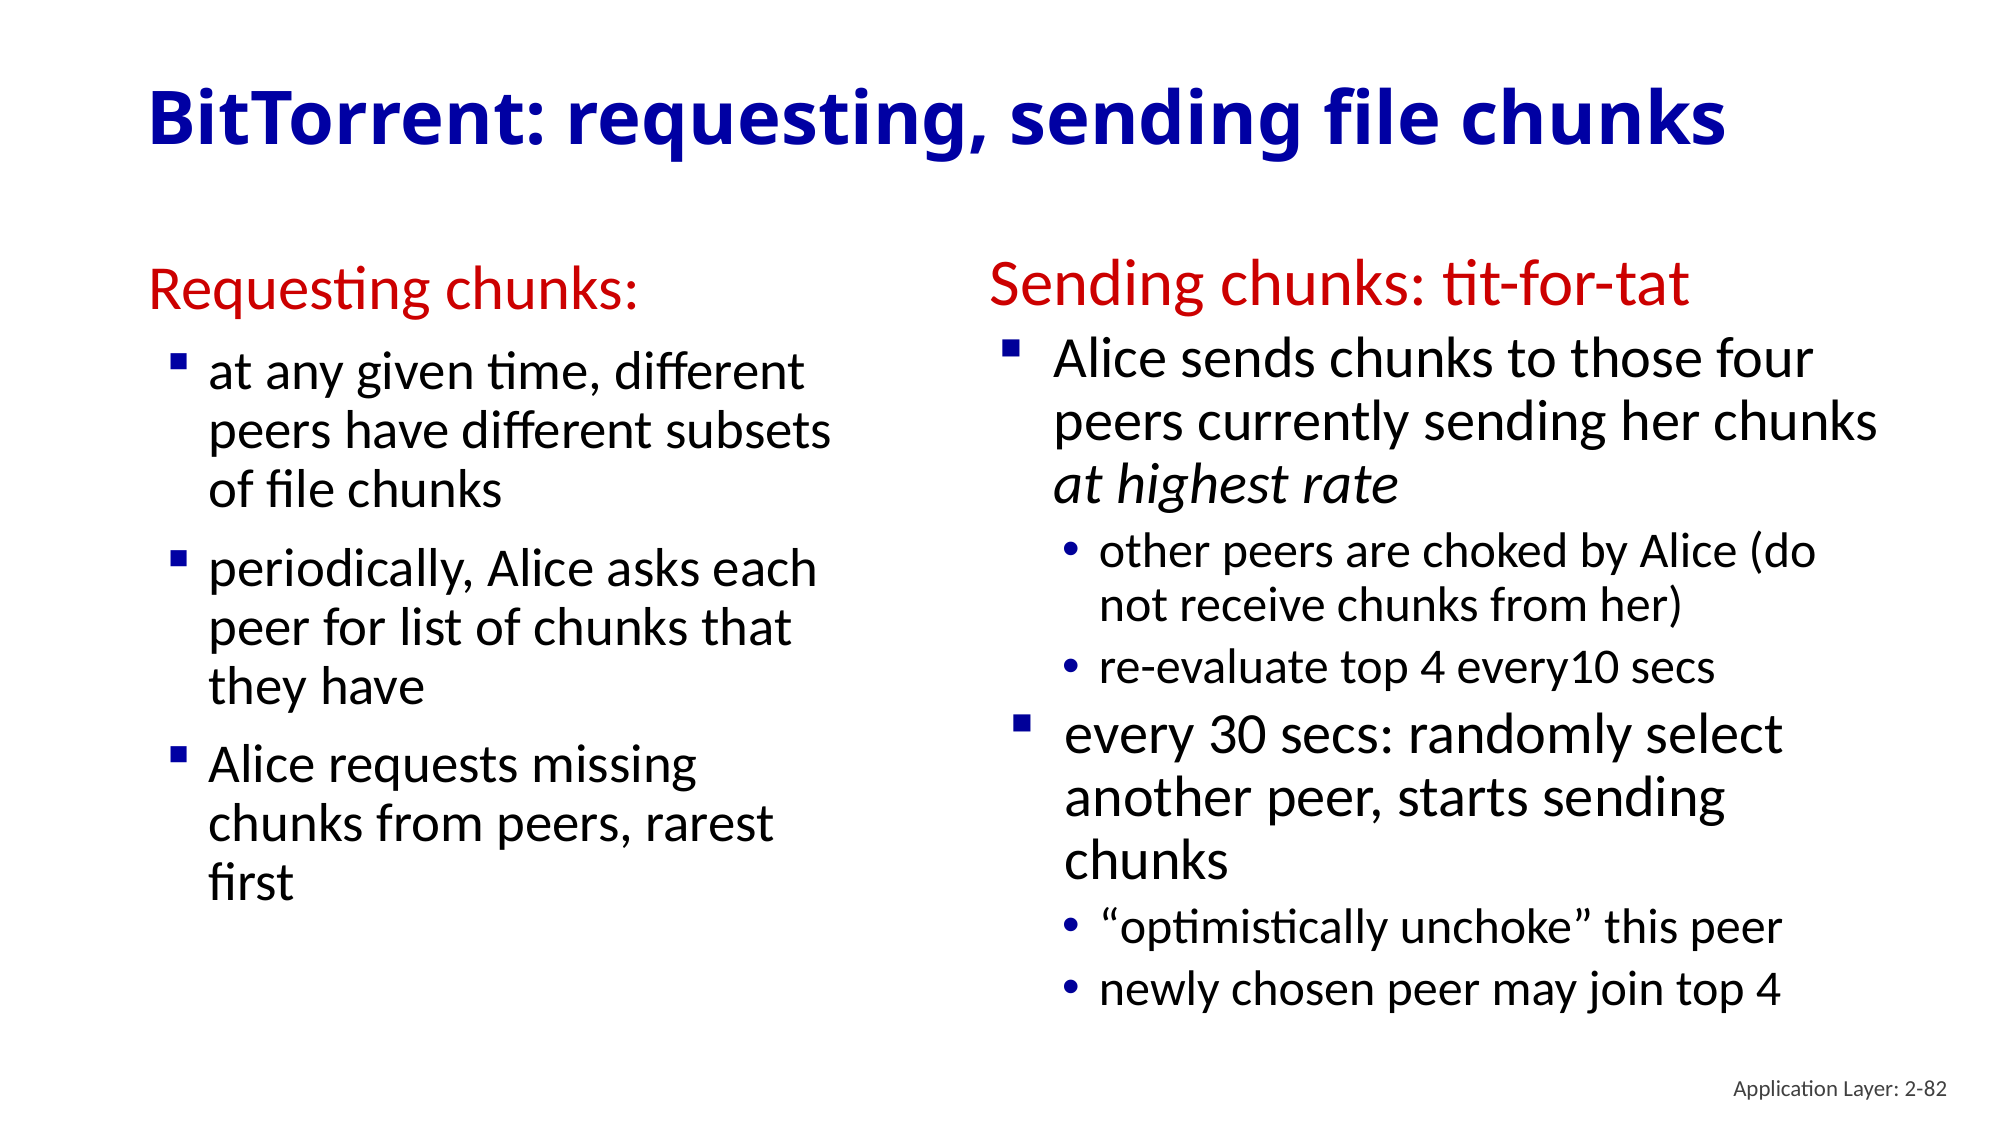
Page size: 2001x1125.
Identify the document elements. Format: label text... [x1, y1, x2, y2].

title BitTorrent: requesting, sending file chunks [131, 47, 1856, 195]
text_box Sending chunks: tit-for-tat Alice sends chunks to those four peers currently sending her chunks at highest rate other peers are choked by Alice (do not receive chunks from her) re-evaluate top 4 every10 secs every 30 secs: randomly select another peer, starts sending chunks “optimistically unchoke” this peer newly chosen peer may join top 4 [972, 231, 1910, 1059]
text_box Requesting chunks: at any given time, different peers have different subsets of file chunks periodically, Alice asks each peer for list of chunks that they have Alice requests missing chunks from peers, rarest first [131, 247, 873, 924]
slide_number Application Layer: 2- [1512, 1056, 1963, 1117]
